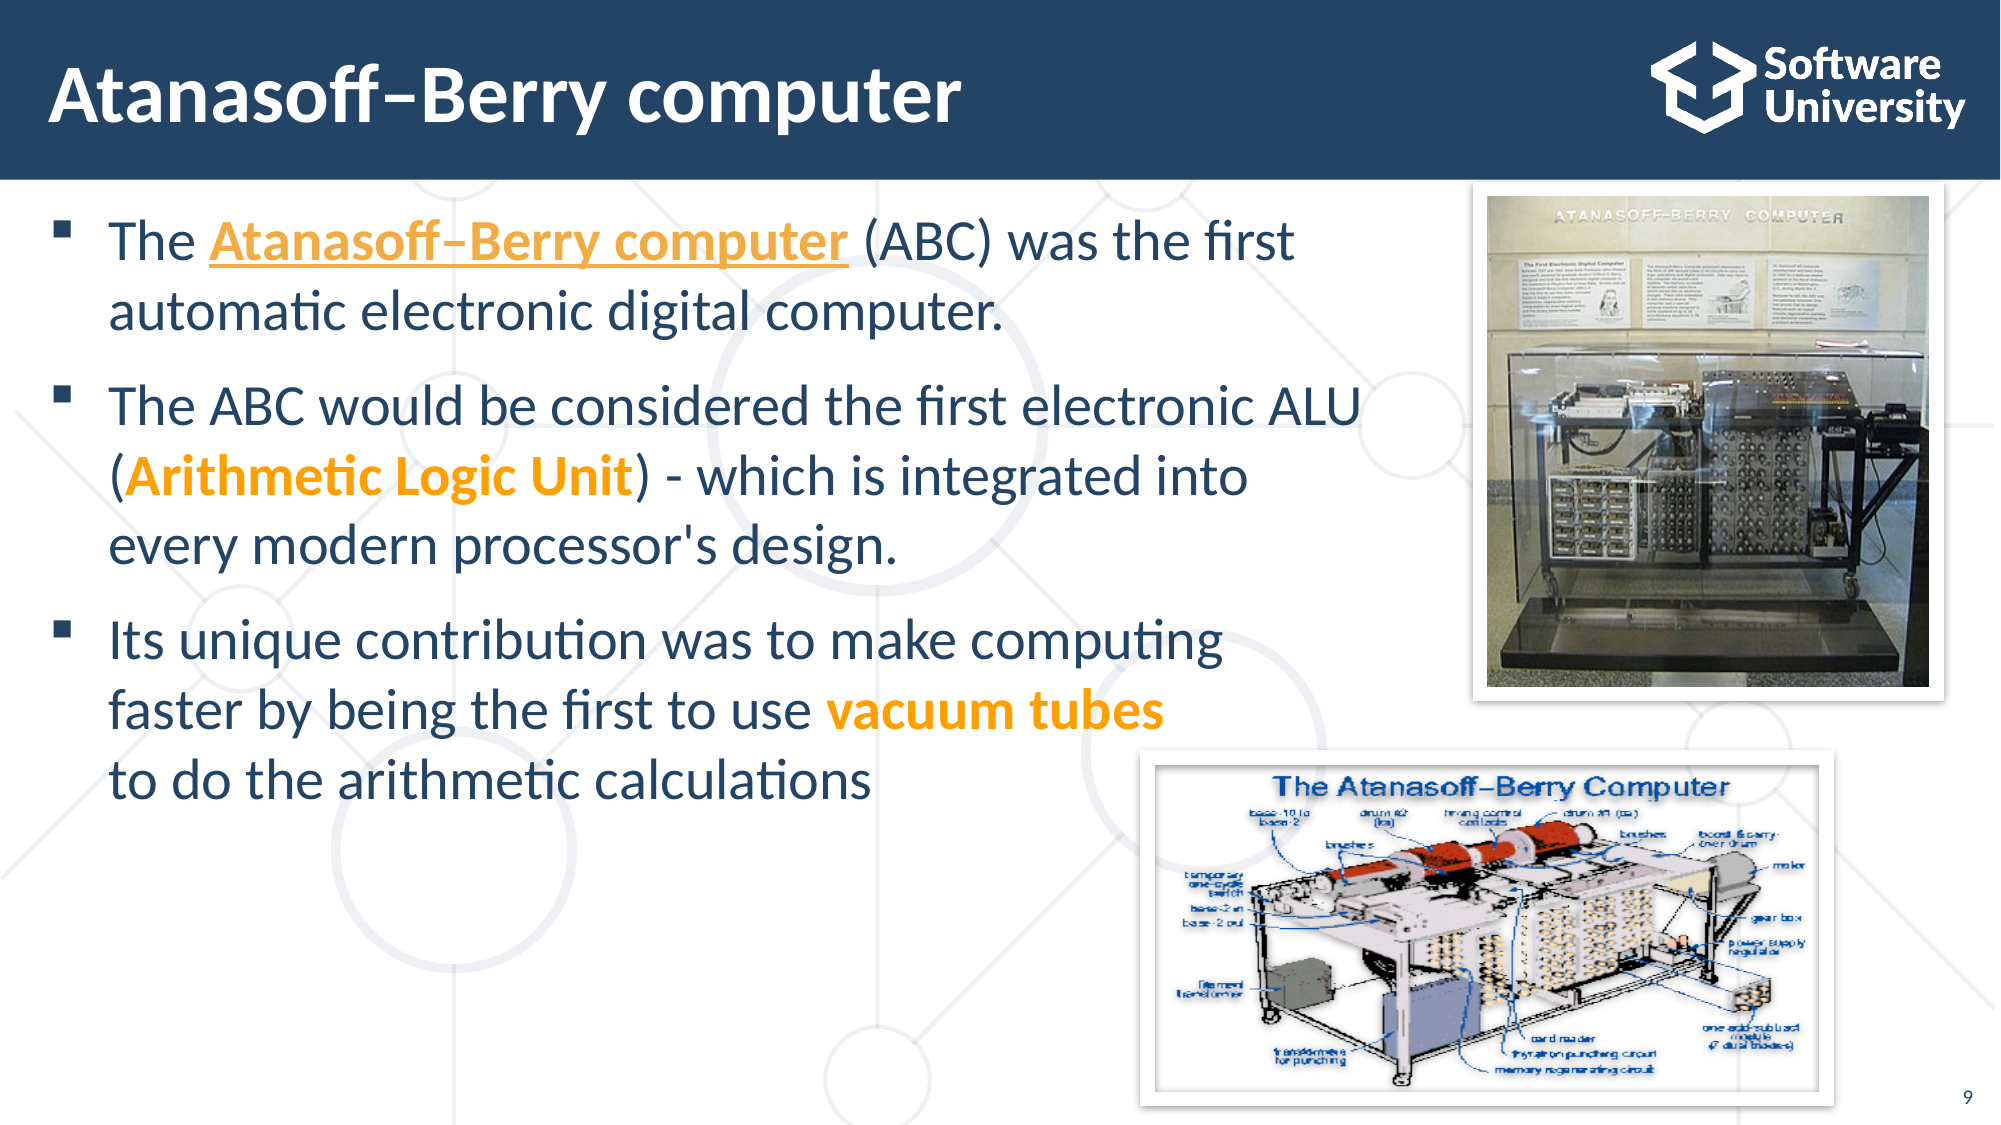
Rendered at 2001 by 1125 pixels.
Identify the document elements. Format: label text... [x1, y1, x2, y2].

title Atanasoff–Berry computer [31, 16, 1625, 162]
picture [1651, 41, 1966, 134]
slide_number 9 [1927, 1067, 1989, 1117]
list The Atanasoff–Berry computer (ABC) was the first automatic electronic digital computer. The ABC would be considered the first electronic ALU (Arithmetic Logic Unit) - which is integrated into every modern processor's design. Its unique contribution was to make computing faster by being the first to use vacuum tubes to do the arithmetic calculations [31, 196, 1970, 1104]
picture [1154, 764, 1820, 1092]
picture [1486, 195, 1930, 688]
